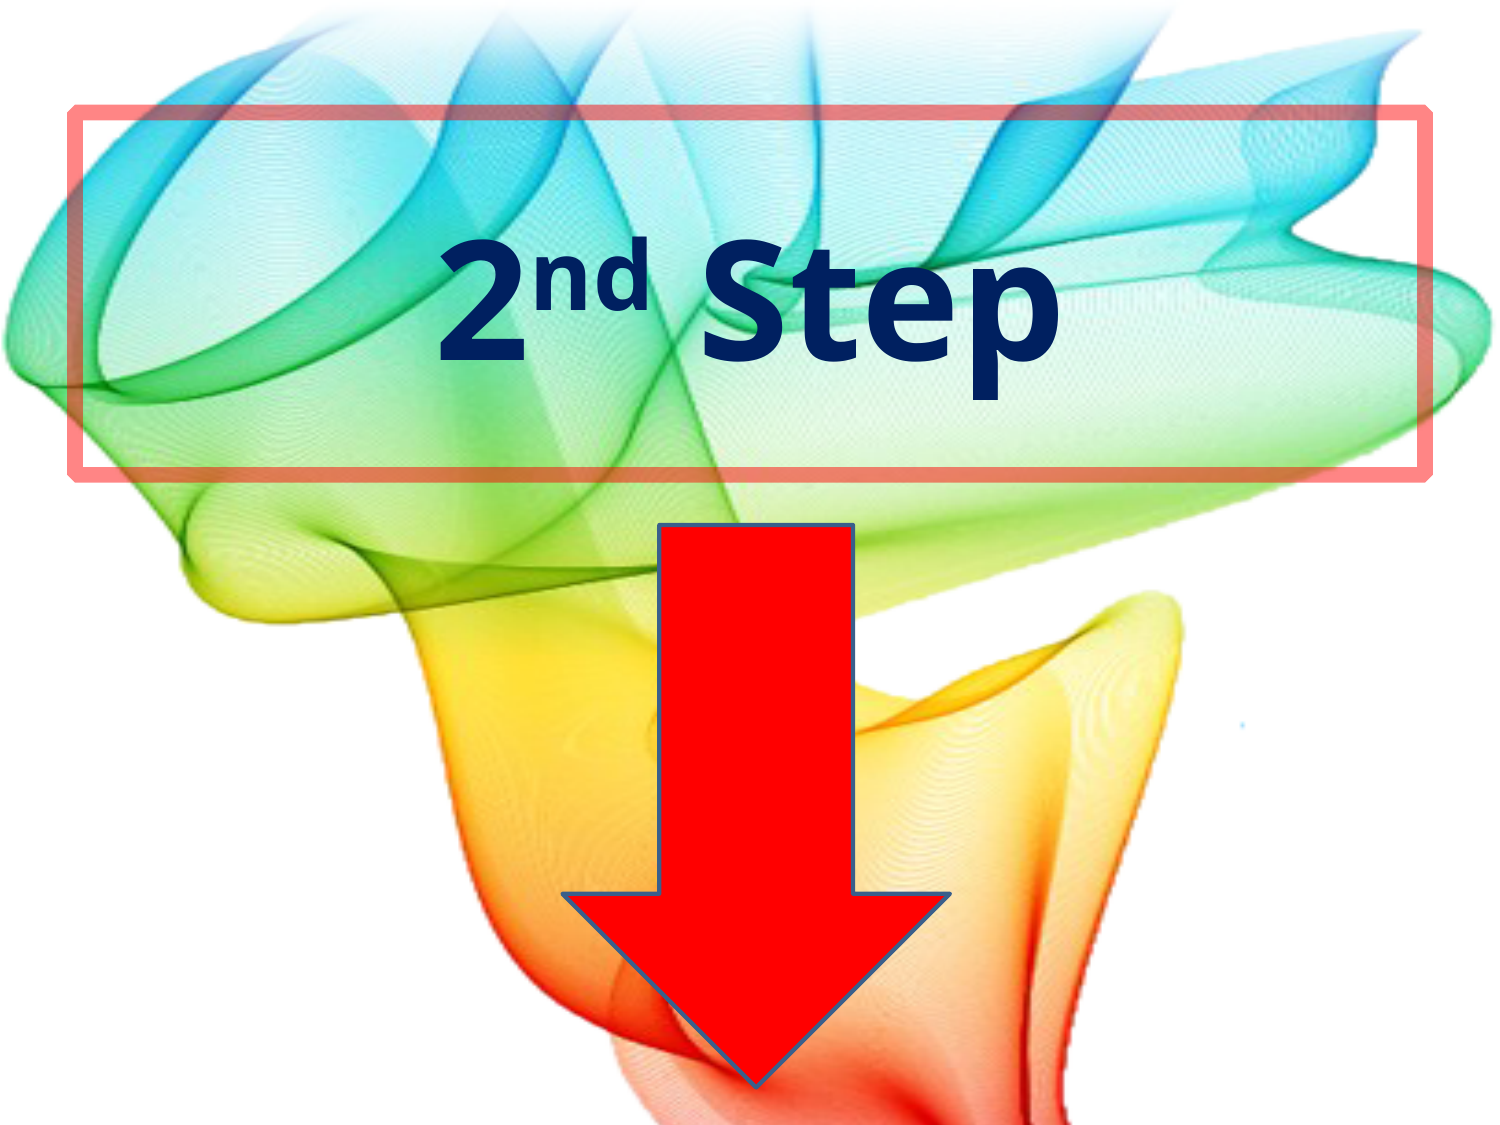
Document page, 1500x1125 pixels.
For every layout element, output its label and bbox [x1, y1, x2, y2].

text_box [0, 0, 1500, 1125]
